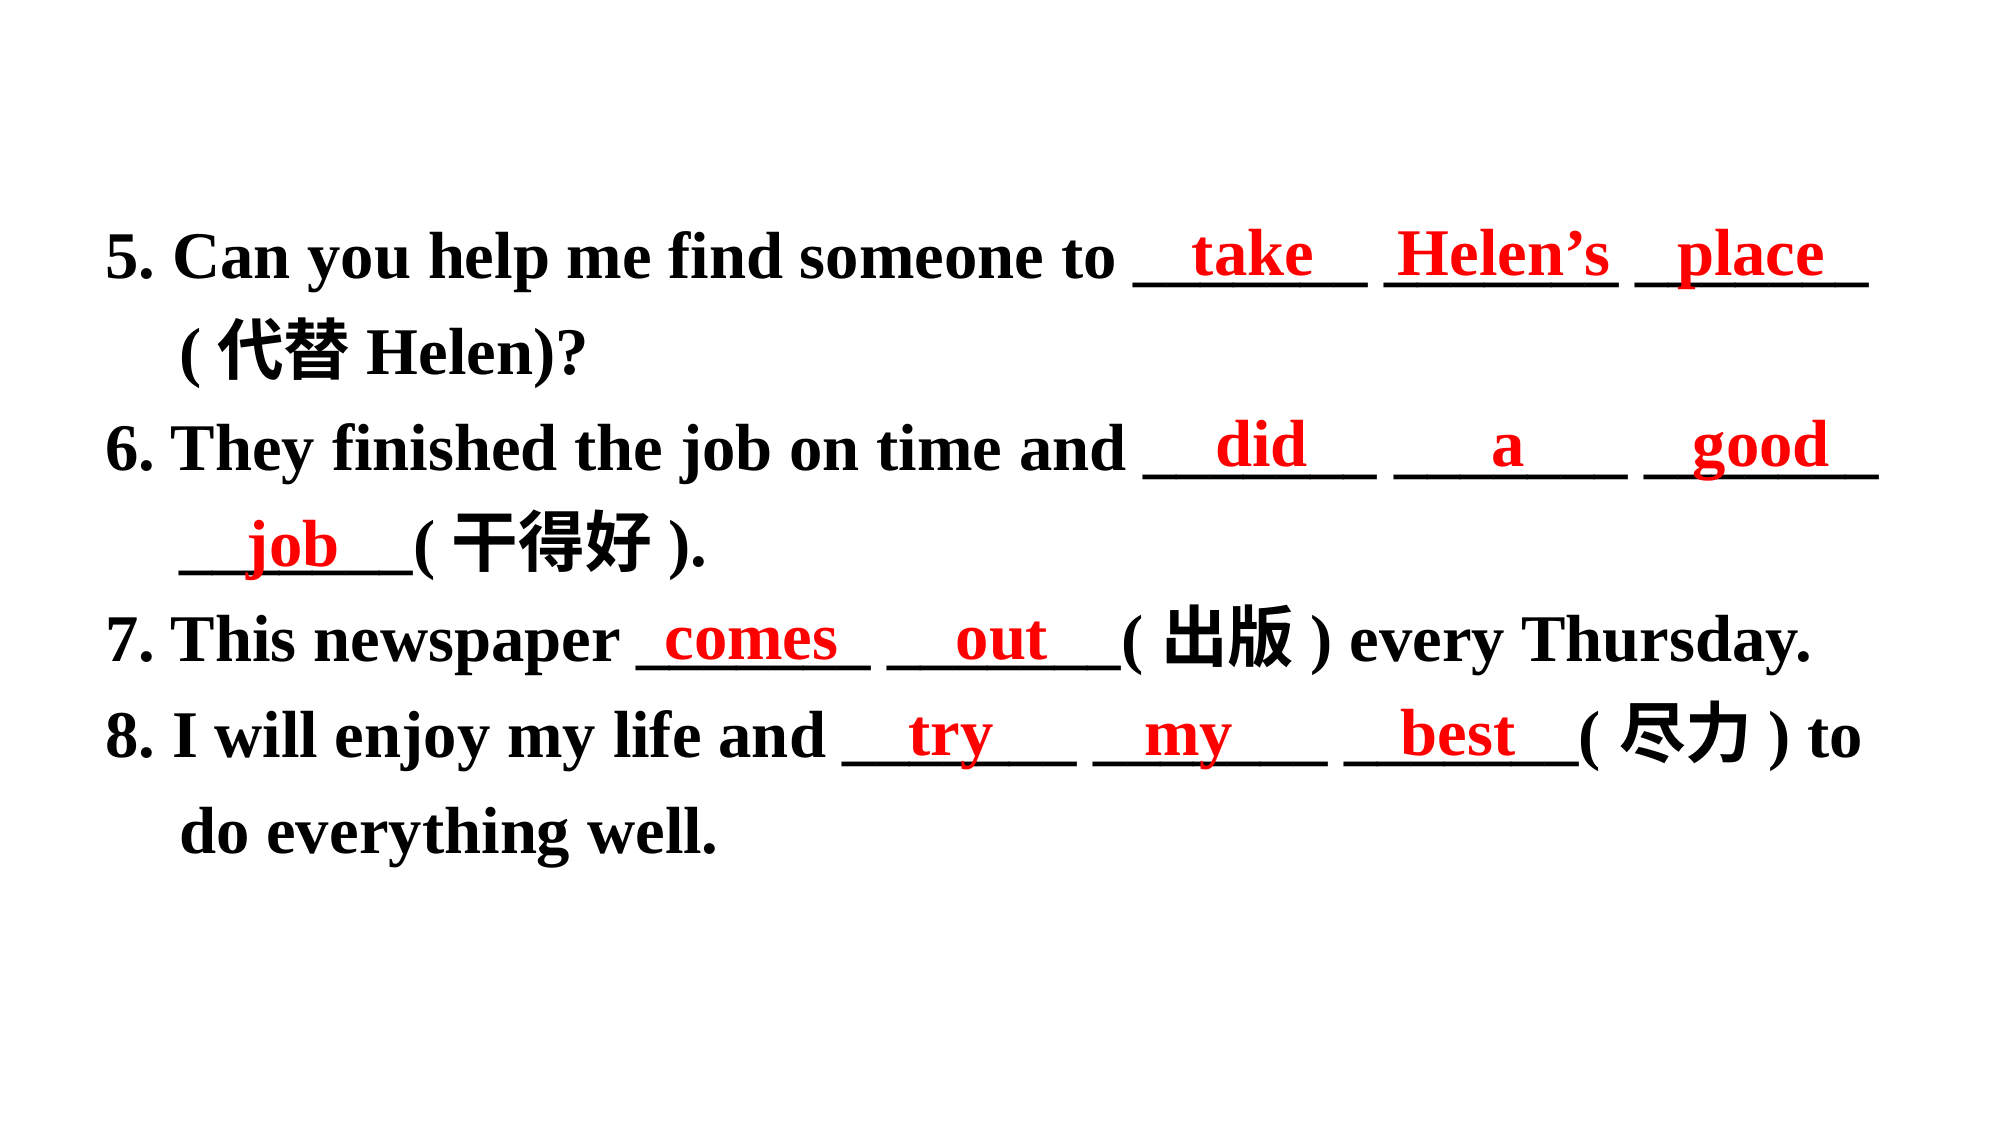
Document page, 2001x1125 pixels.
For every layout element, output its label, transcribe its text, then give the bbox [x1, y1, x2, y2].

text_box did a good [1200, 376, 1863, 487]
text_box take Helen’s place [1177, 185, 1863, 296]
text_box job [232, 476, 395, 587]
text_box 5. Can you help me find someone to _______ _______ _______ (代替Helen)? 6. They finished the job on time and _______ _______ _______ _______(干得好). 7. This newspaper _______ _______(出版) every Thursday. 8. I will enjoy my life and _______ _______ _______(尽力) to do everything well. [90, 188, 1922, 875]
text_box try my best [893, 665, 1591, 776]
text_box comes out [649, 569, 1095, 680]
